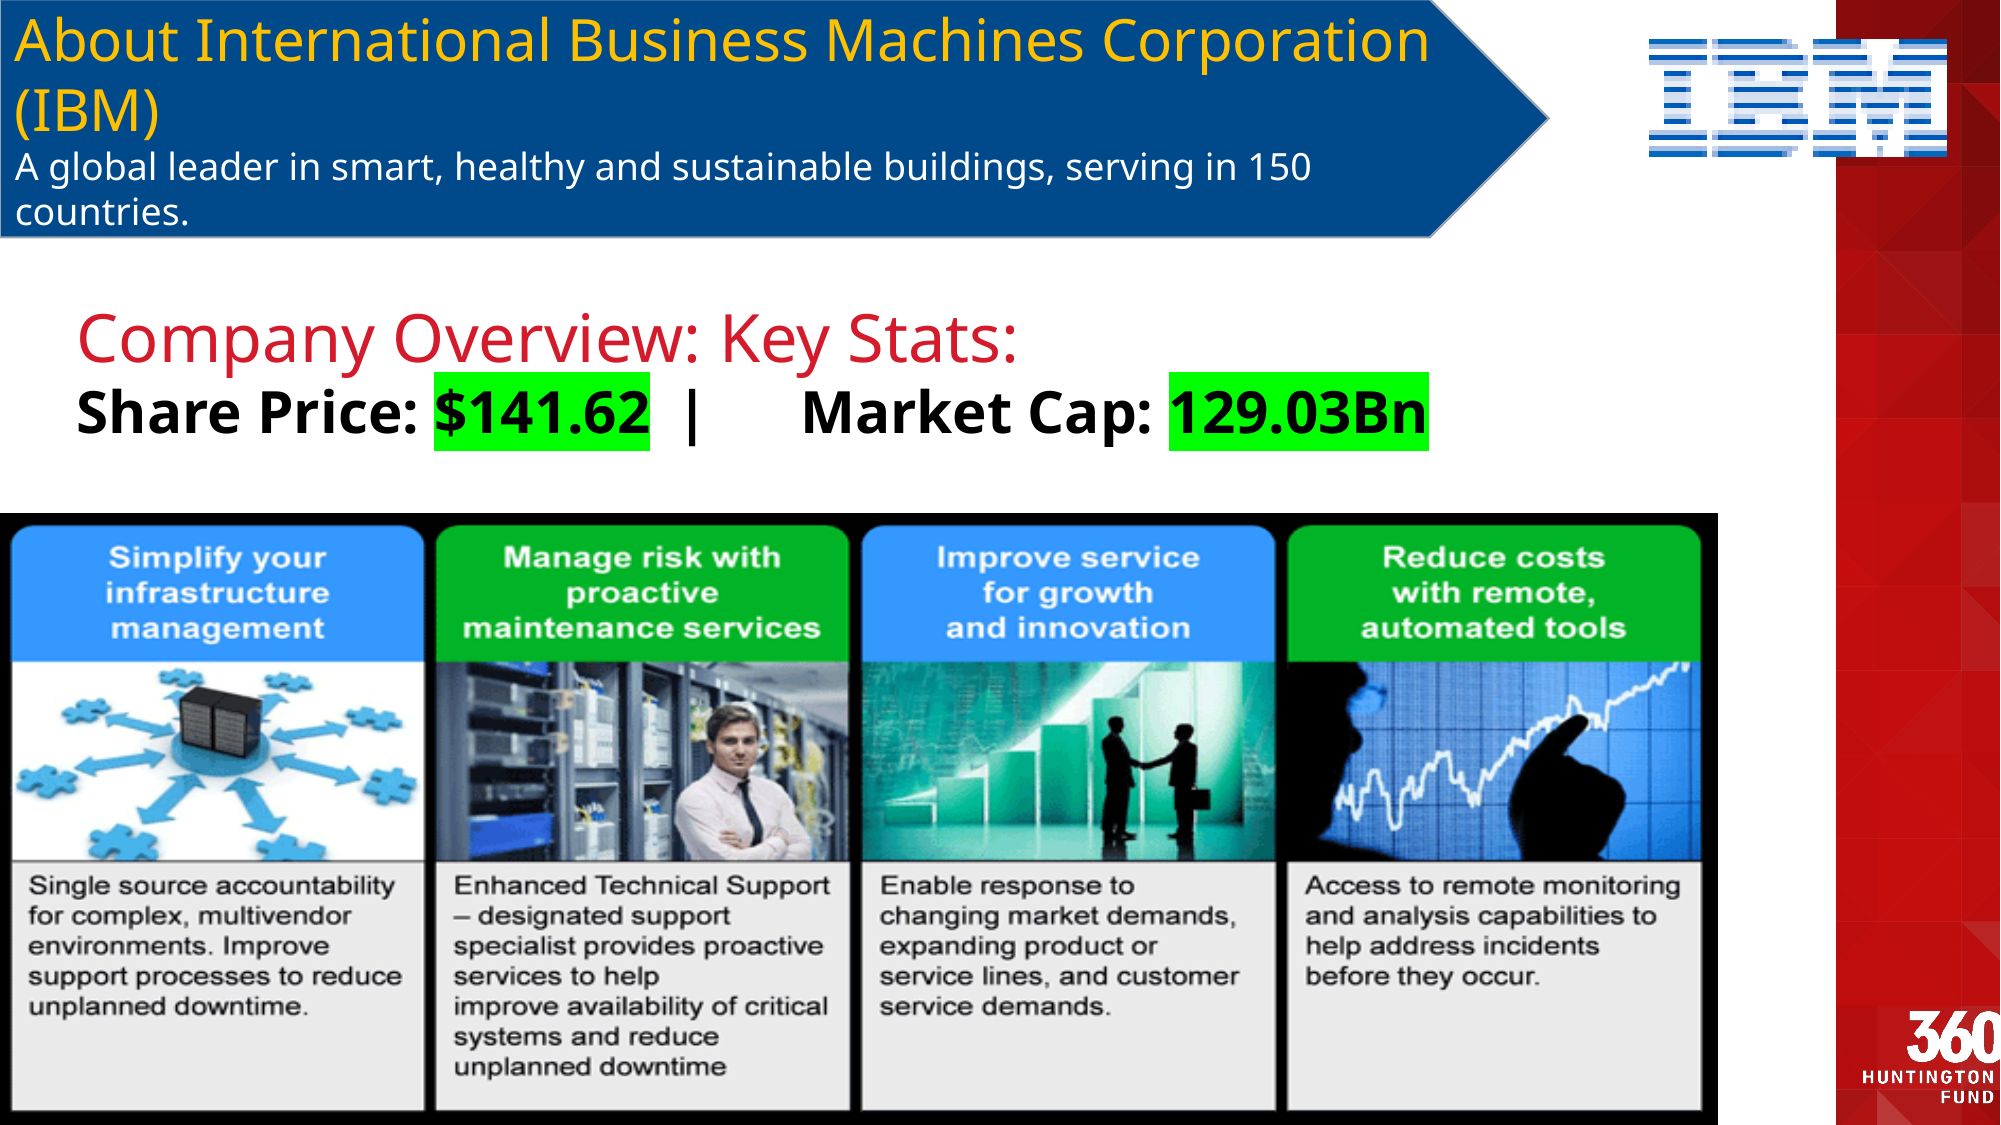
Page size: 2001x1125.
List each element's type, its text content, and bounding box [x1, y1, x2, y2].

text_box Company Overview: Key Stats: Share Price: $141.62 | Market Cap: 129.03Bn [62, 288, 1445, 454]
text_box About International Business Machines Corporation (IBM) A global leader in smart, healthy and sustainable buildings, serving in 150 countries. [0, 0, 1551, 239]
picture [1649, 0, 2000, 1125]
picture [0, 513, 1718, 1125]
